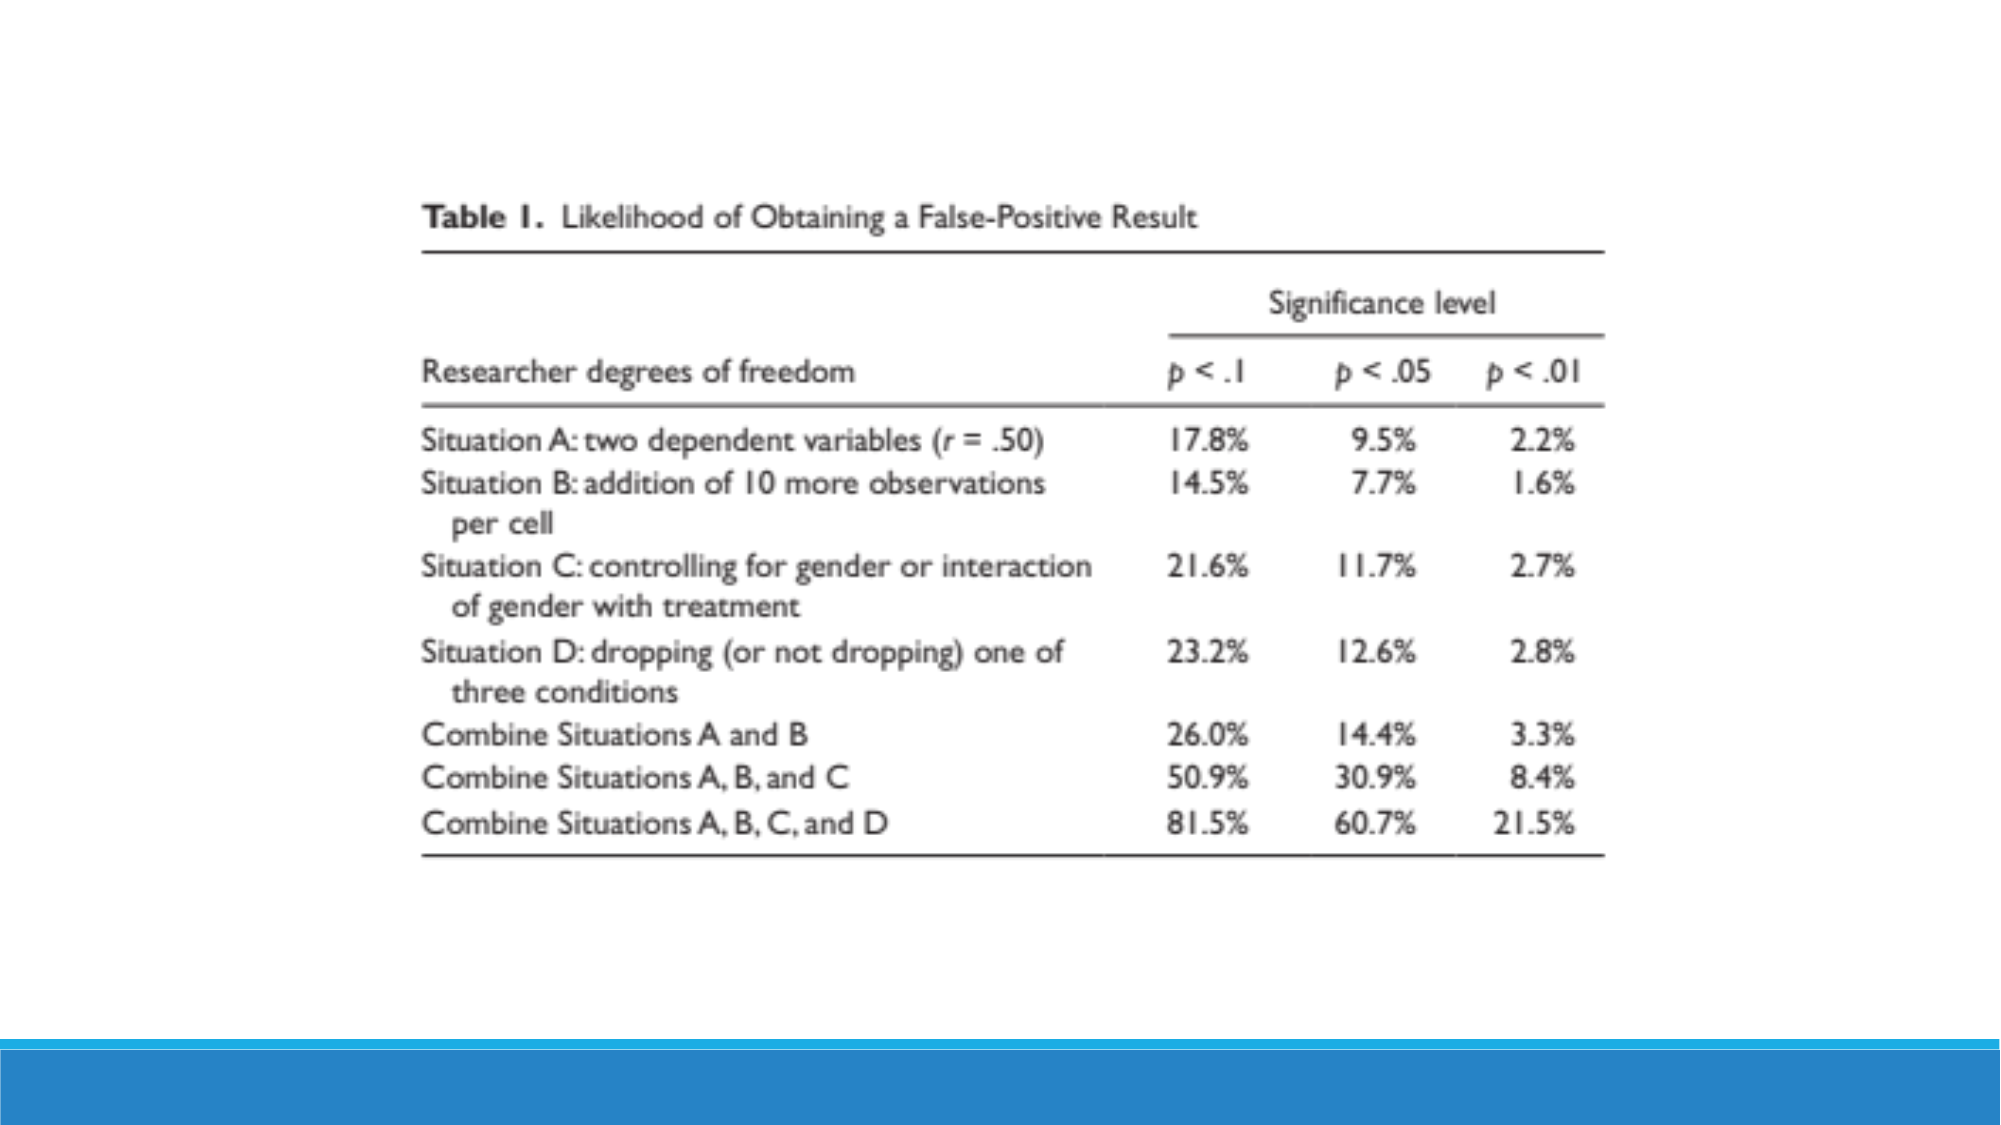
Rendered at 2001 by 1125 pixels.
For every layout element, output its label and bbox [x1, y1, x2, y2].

picture [376, 183, 1618, 870]
